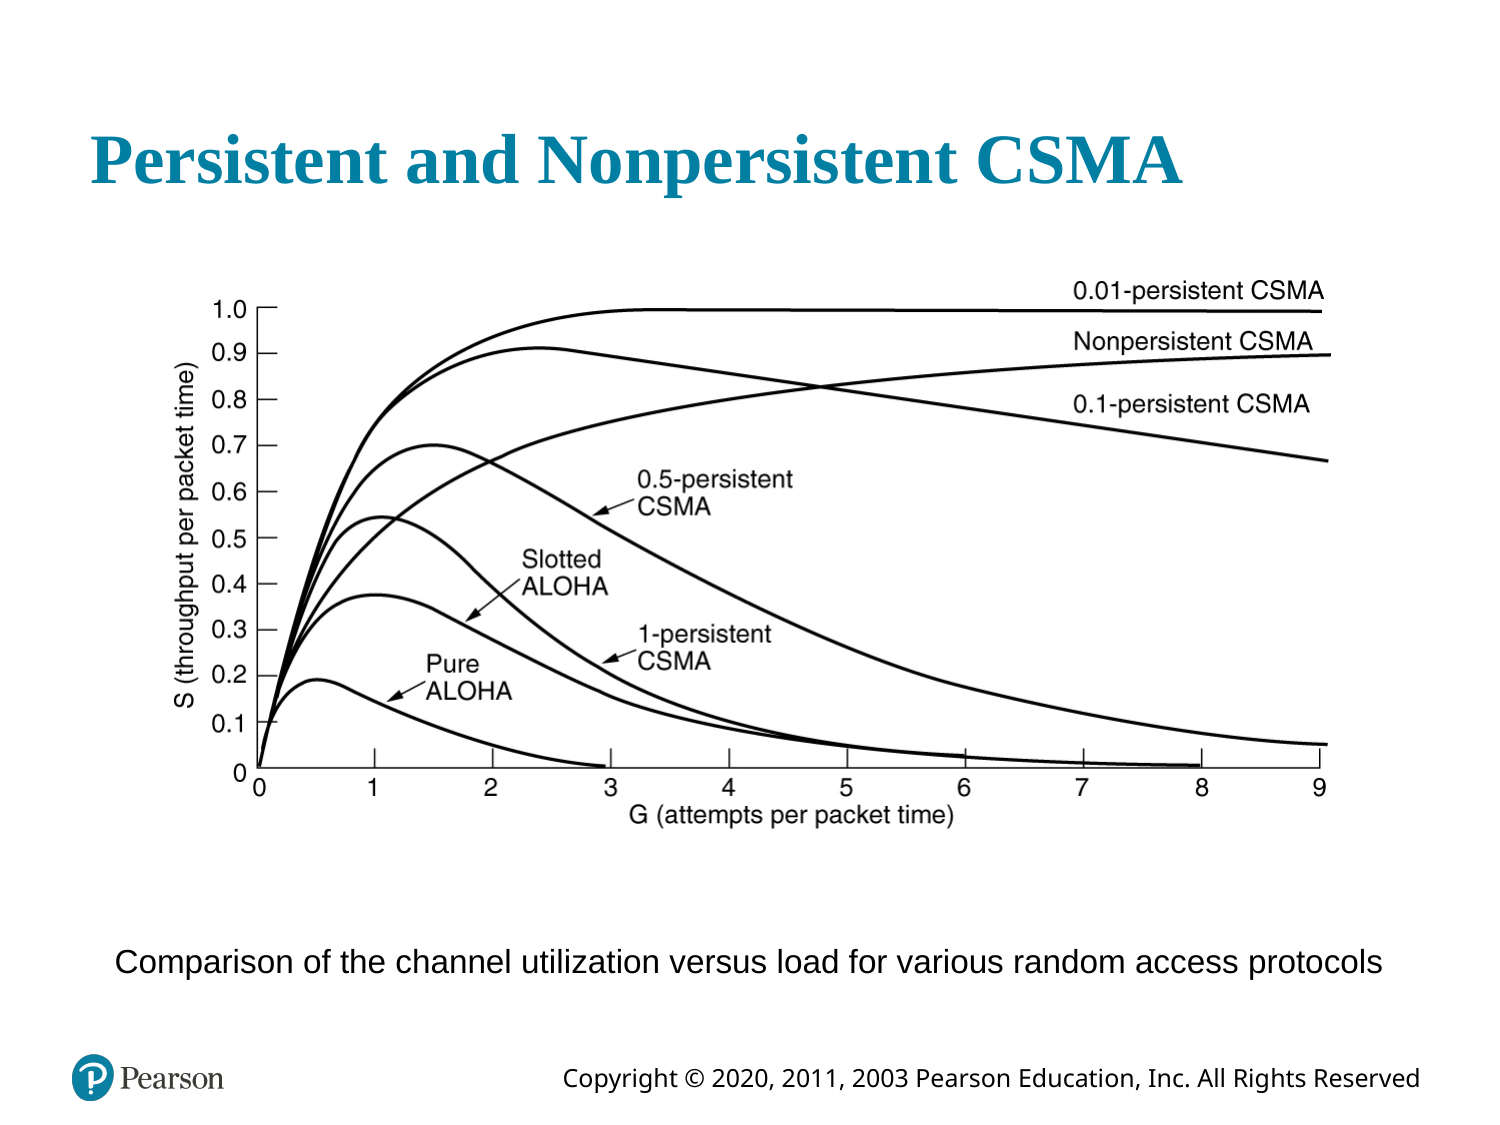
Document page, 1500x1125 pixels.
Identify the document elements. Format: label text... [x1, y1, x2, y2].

picture [72, 1087, 83, 1101]
list Comparison of the channel utilization versus load for various random access protocols [75, 924, 1425, 996]
picture [80, 1063, 106, 1088]
title Persistent and Nonpersistent CSMA [75, 37, 1425, 213]
picture [169, 275, 1331, 829]
picture [98, 1054, 224, 1101]
picture [72, 1054, 88, 1070]
